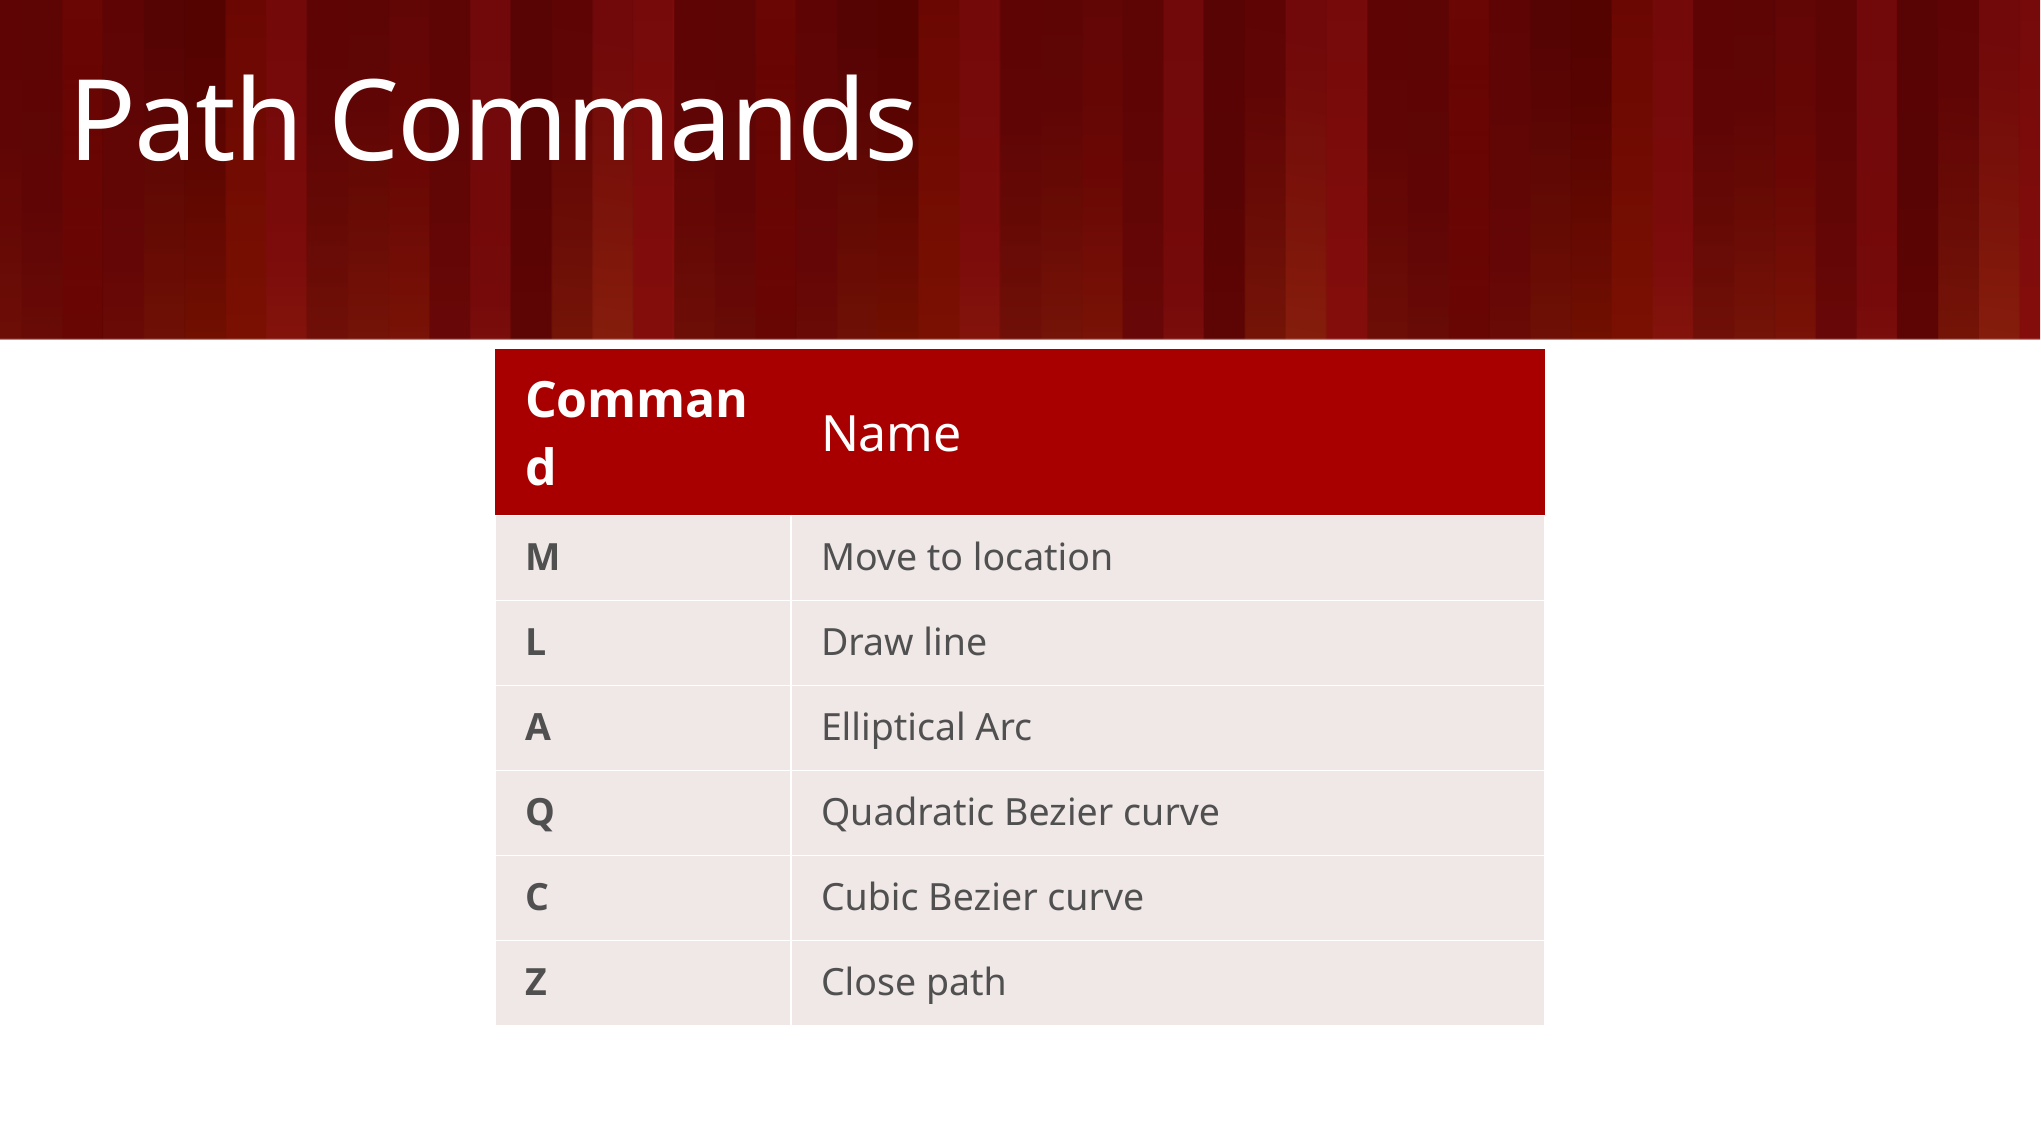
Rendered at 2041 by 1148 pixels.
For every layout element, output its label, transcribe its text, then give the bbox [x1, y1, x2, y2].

table_header Name [791, 349, 1545, 515]
table_cell Close path [792, 941, 1544, 1025]
table_cell Quadratic Bezier curve [792, 771, 1544, 855]
table_cell Elliptical Arc [792, 686, 1544, 770]
table_cell Move to location [792, 516, 1544, 600]
picture [0, 0, 2041, 1148]
table_header Command [495, 349, 791, 515]
table_cell M [496, 516, 790, 600]
table_cell Draw line [792, 601, 1544, 685]
table_cell Q [496, 771, 790, 855]
table_cell C [496, 856, 790, 940]
table_cell L [496, 601, 790, 685]
title Path Commands [45, 48, 1996, 199]
table_cell Z [496, 941, 790, 1025]
table_cell A [496, 686, 790, 770]
table_cell Cubic Bezier curve [792, 856, 1544, 940]
